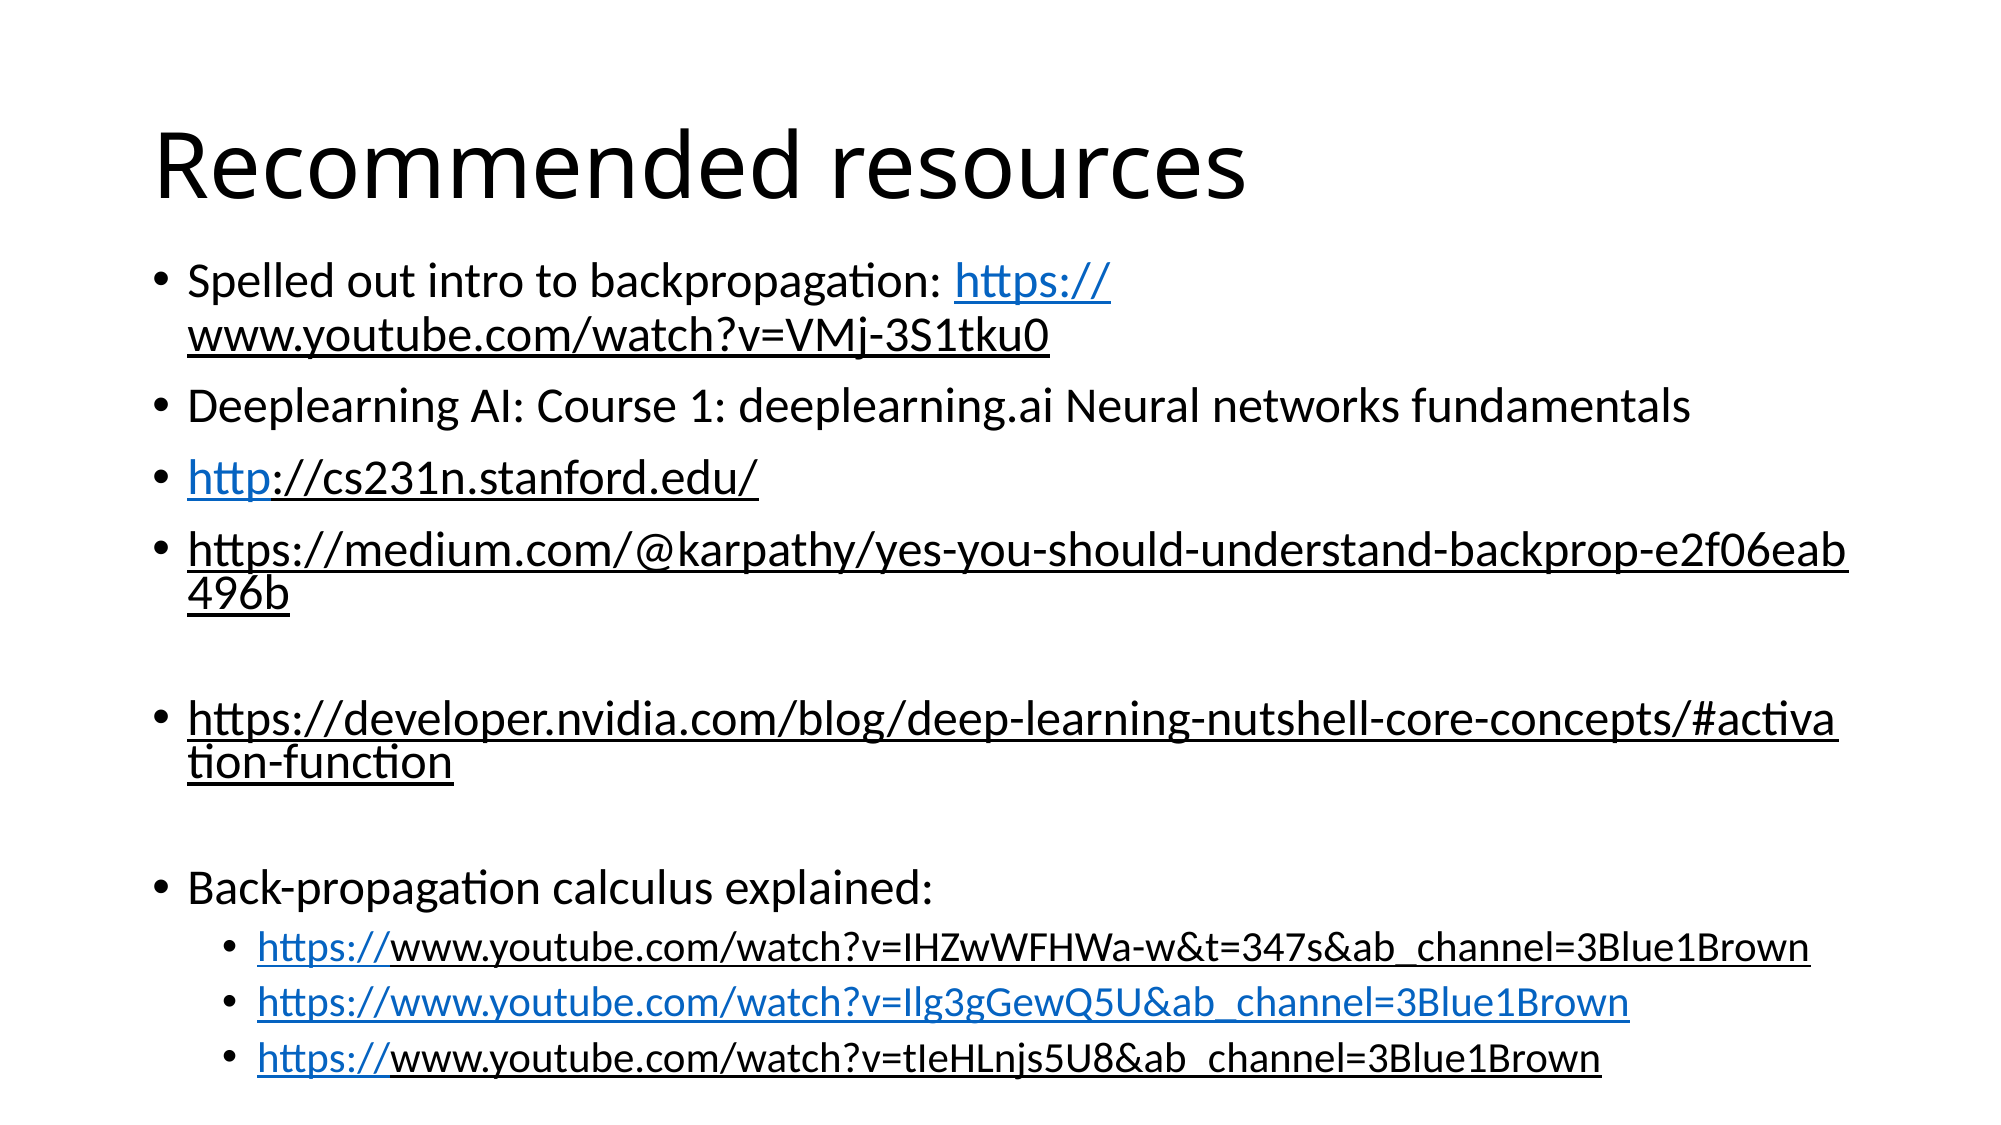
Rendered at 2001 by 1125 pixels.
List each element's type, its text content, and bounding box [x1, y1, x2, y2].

title Recommended resources [137, 59, 1863, 246]
list Spelled out intro to backpropagation: https://www.youtube.com/watch?v=VMj-3S1tku0 Deeplearning AI: Course 1: deeplearning.ai Neural networks fundamentals http://cs231n.stanford.edu/ https://medium.com/@karpathy/yes-you-should-understand-backprop-e2f06eab496b https://developer.nvidia.com/blog/deep-learning-nutshell-core-concepts/#activation-function Back-propagation calculus explained: https://www.youtube.com/watch?v=IHZwWFHWa-w&t=347s&ab_channel=3Blue1Brown https://www.youtube.com/watch?v=Ilg3gGewQ5U&ab_channel=3Blue1Brown https://www.youtube.com/watch?v=tIeHLnjs5U8&ab_channel=3Blue1Brown [137, 246, 1863, 1014]
